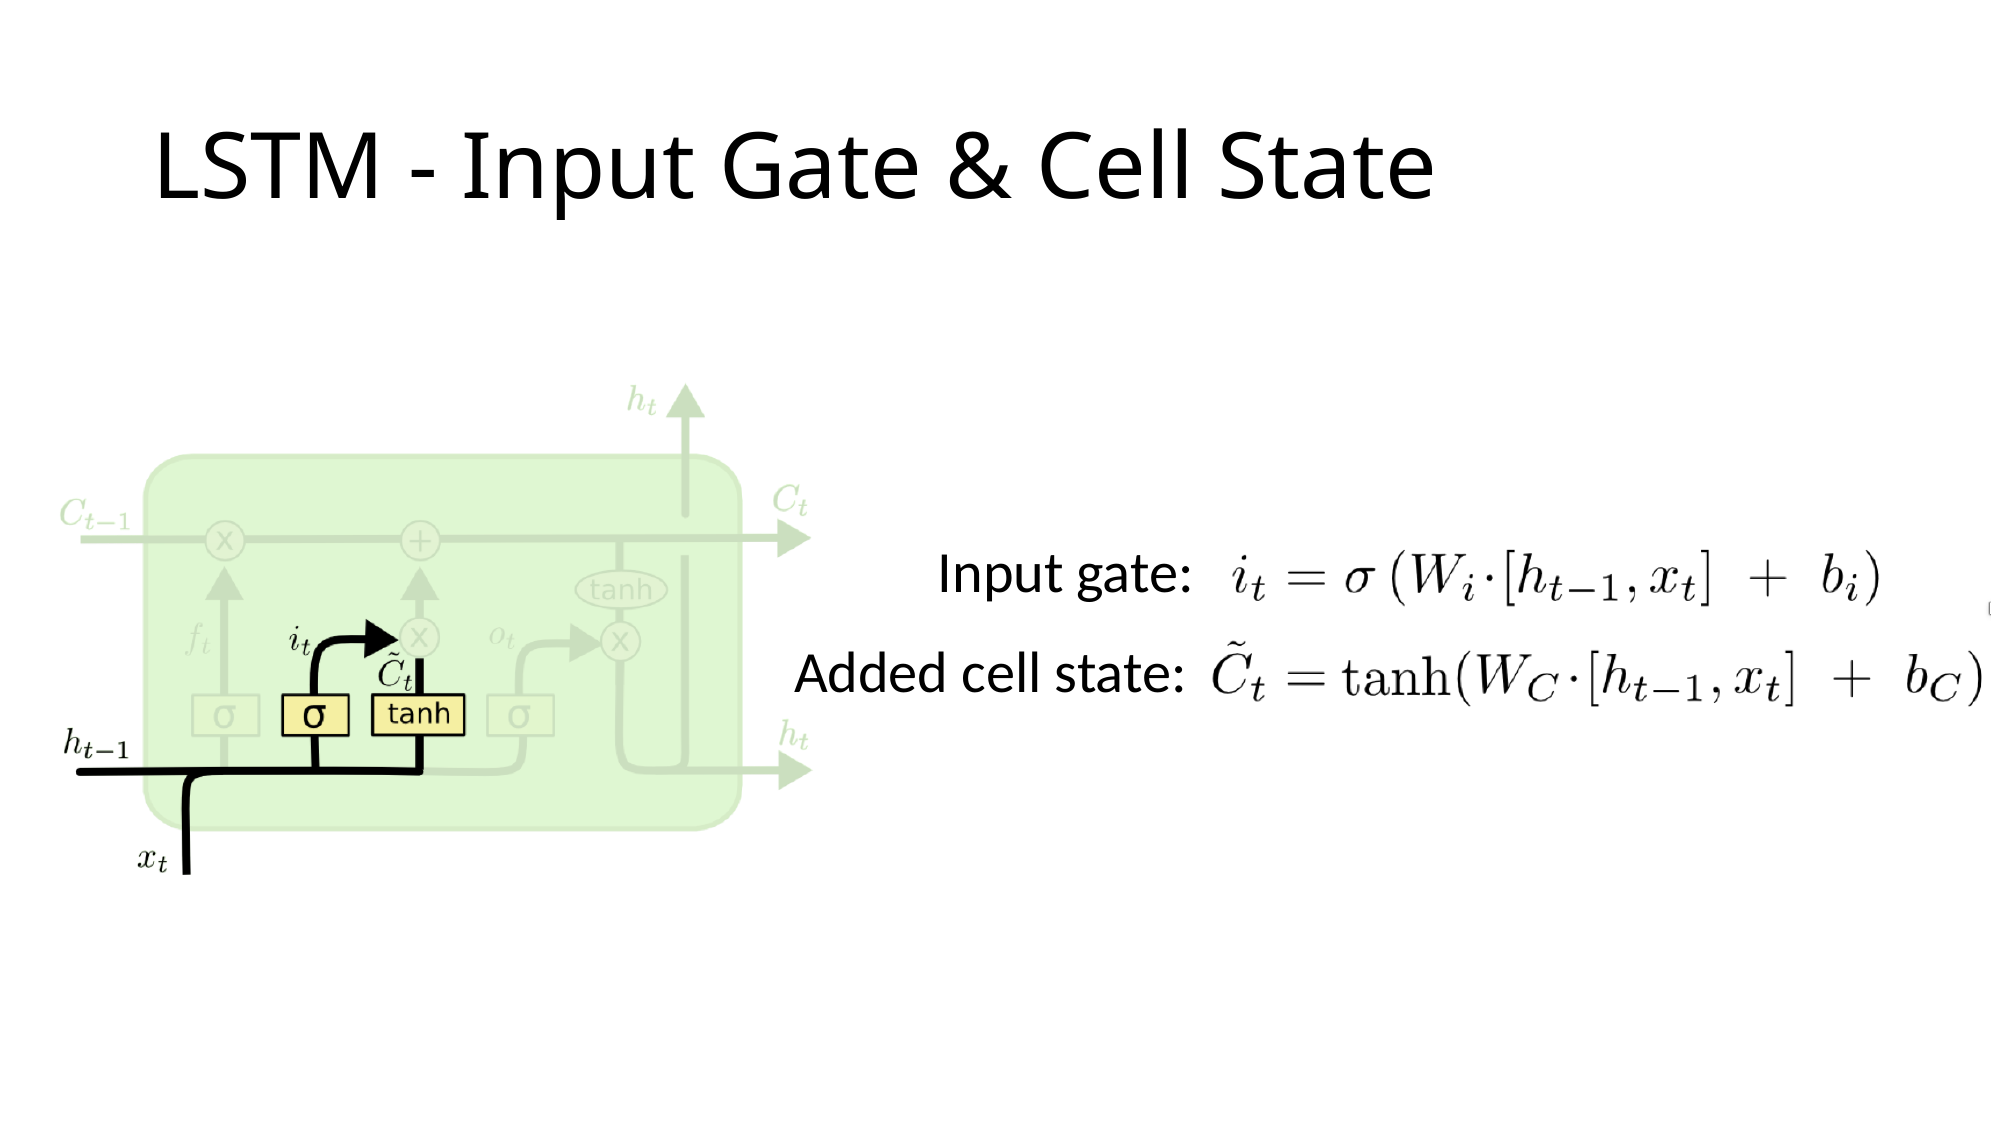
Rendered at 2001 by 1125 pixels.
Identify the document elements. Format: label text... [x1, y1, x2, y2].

text_box Input gate: [923, 526, 1195, 612]
text_box Added cell state: [831, 627, 1195, 712]
title LSTM - Input Gate & Cell State [137, 59, 1863, 278]
picture [52, 373, 831, 881]
picture [1195, 526, 1991, 721]
